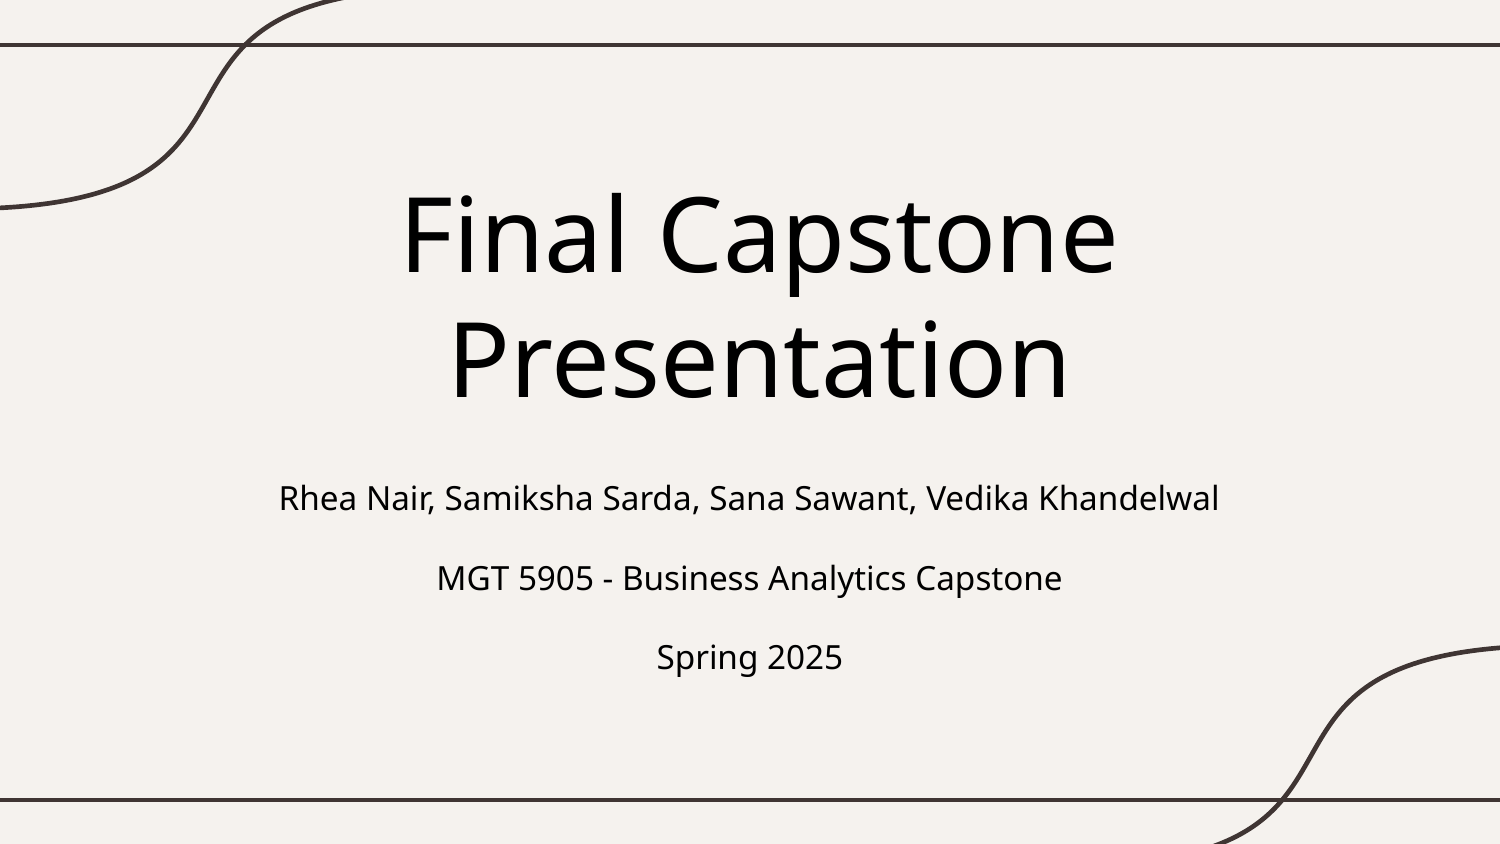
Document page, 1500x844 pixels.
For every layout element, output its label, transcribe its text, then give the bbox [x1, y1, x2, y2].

title Final Capstone Presentation [141, 96, 1379, 434]
subtitle Rhea Nair, Samiksha Sarda, Sana Sawant, Vedika Khandelwal MGT 5905 - Business Analytics Capstone Spring 2025 [170, 457, 1330, 692]
